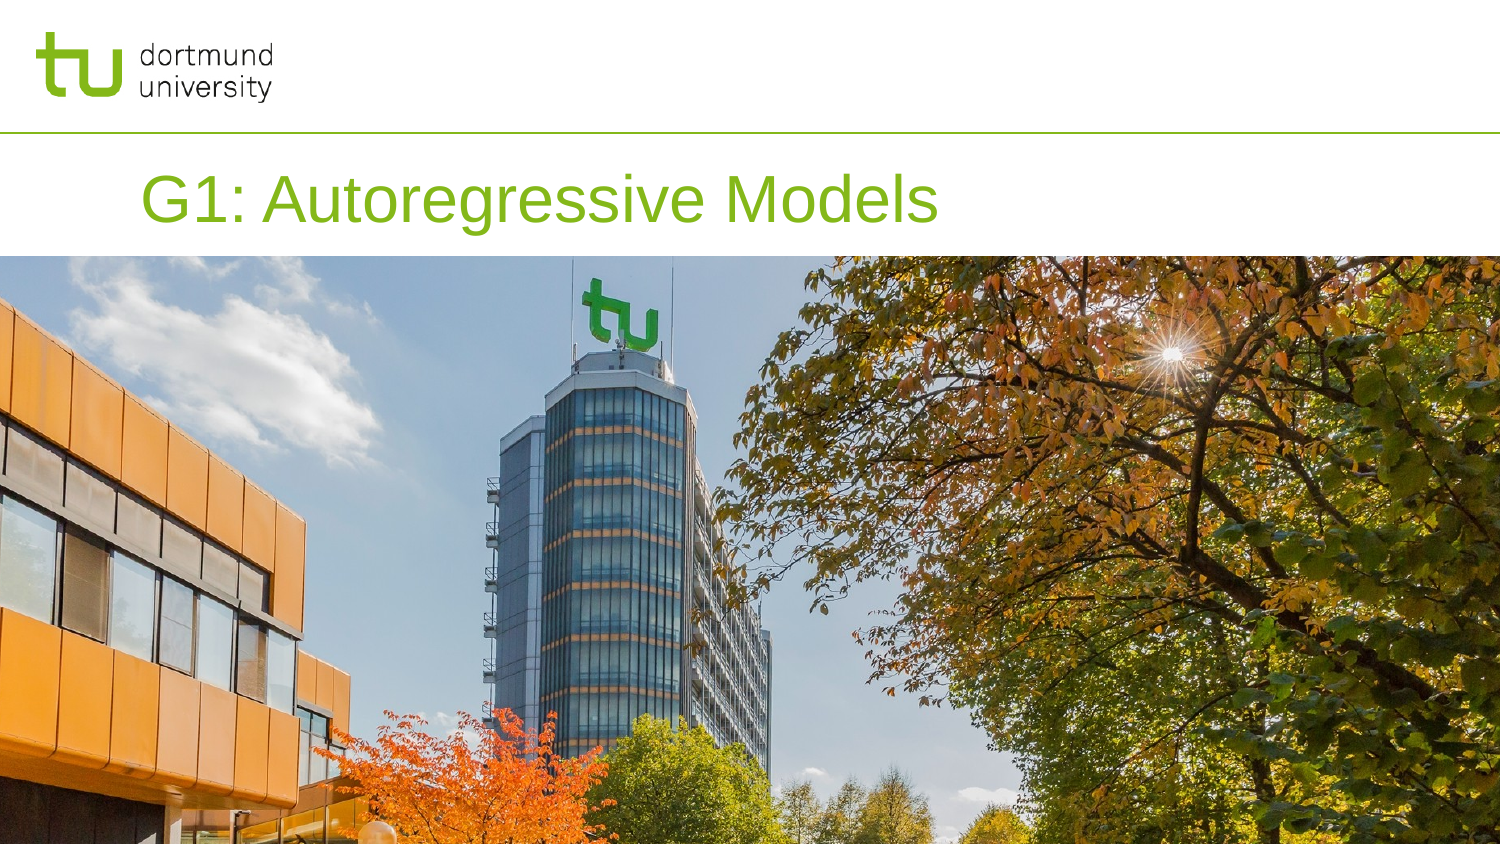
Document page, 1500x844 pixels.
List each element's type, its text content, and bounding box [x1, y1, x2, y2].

picture [36, 32, 272, 103]
picture [0, 256, 1500, 844]
list G1: Autoregressive Models [140, 155, 1459, 245]
